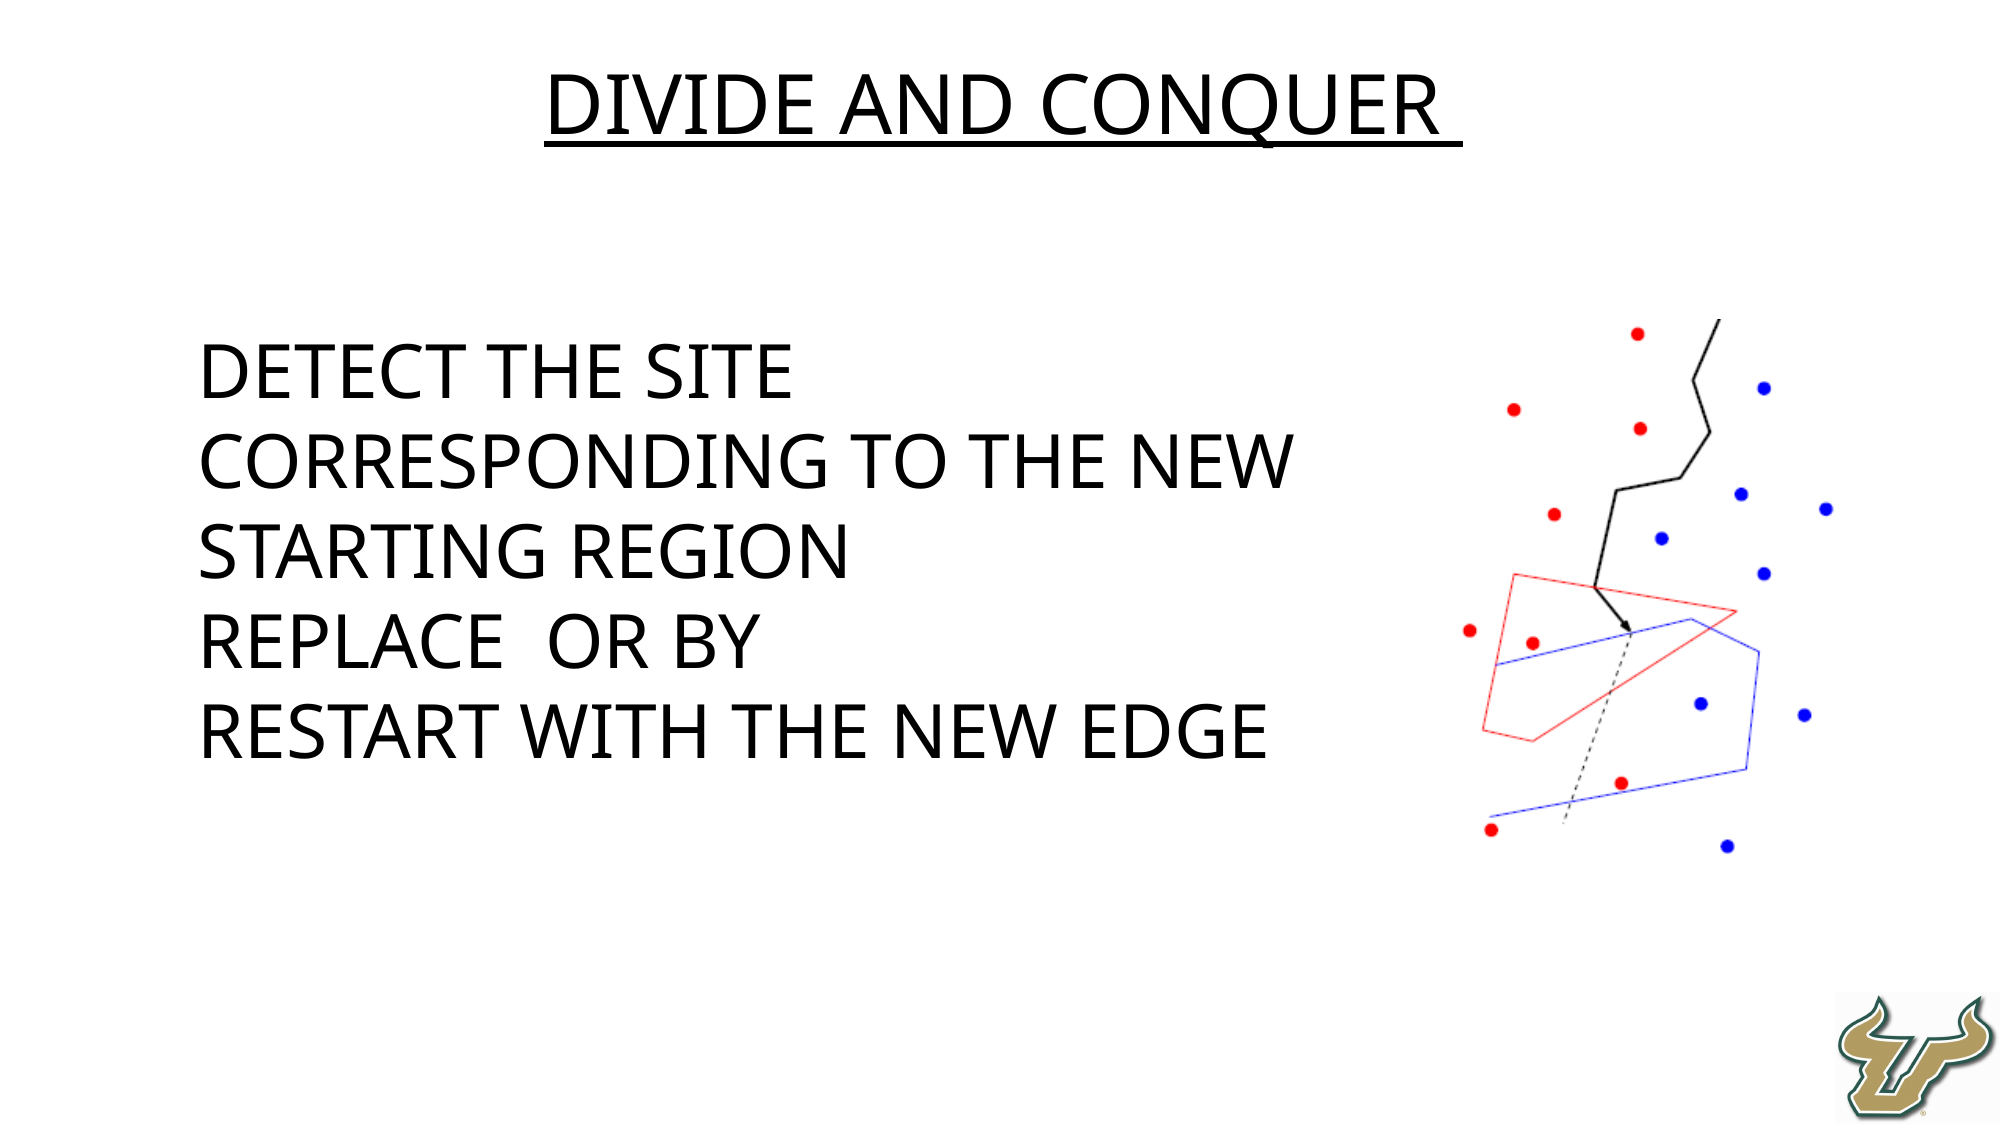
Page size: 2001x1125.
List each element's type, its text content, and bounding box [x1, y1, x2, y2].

picture [1427, 319, 1893, 868]
list Divide and Conquer [261, 43, 1739, 172]
picture [1835, 992, 2000, 1124]
